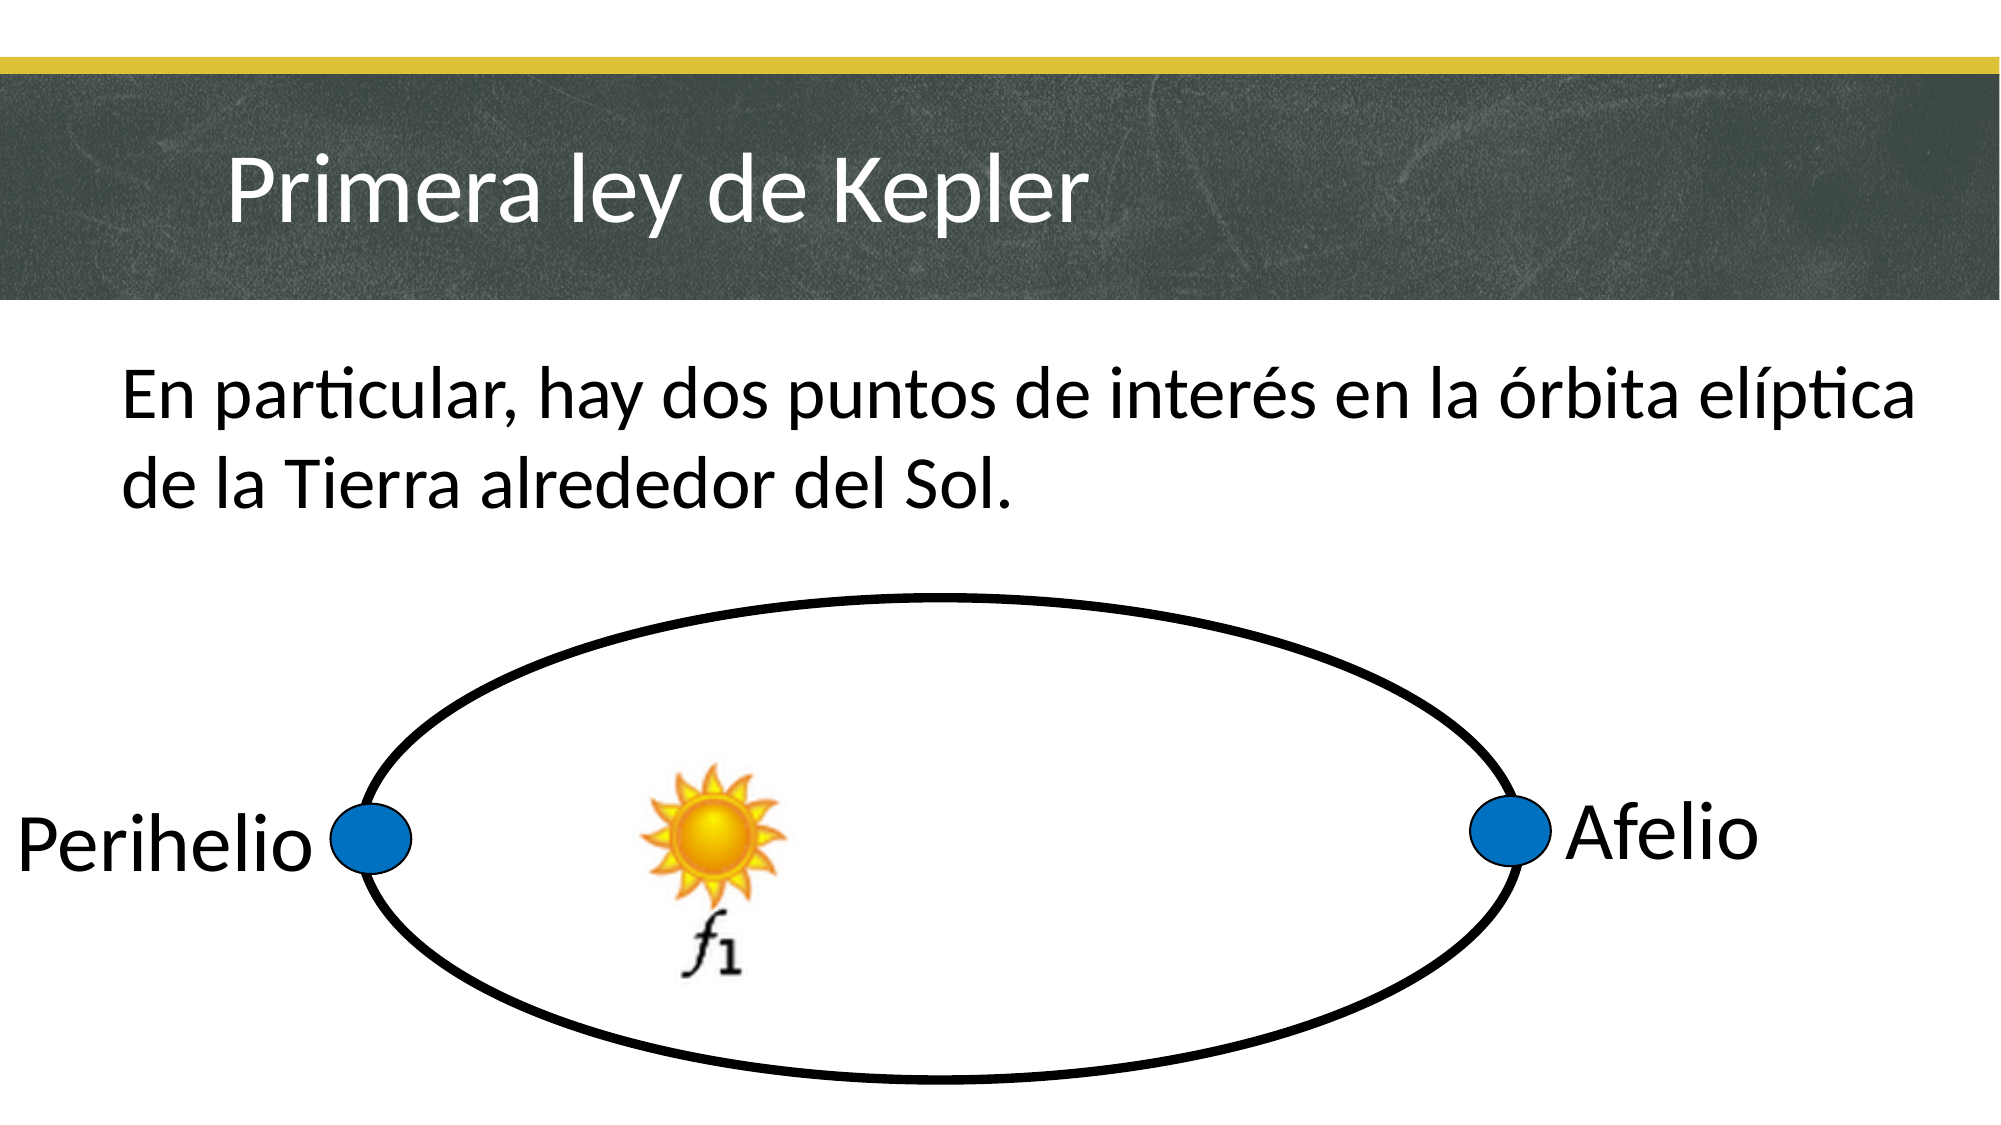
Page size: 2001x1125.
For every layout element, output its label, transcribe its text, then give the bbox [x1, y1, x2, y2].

picture [600, 743, 1280, 1027]
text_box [1470, 768, 1777, 885]
list En particular, hay dos puntos de interés en la órbita elíptica de la Tierra alrededor del Sol. [105, 336, 1980, 991]
title Primera ley de Kepler [210, 76, 1790, 300]
picture [0, 74, 2000, 300]
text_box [0, 780, 412, 897]
text_box [375, 596, 1512, 1082]
